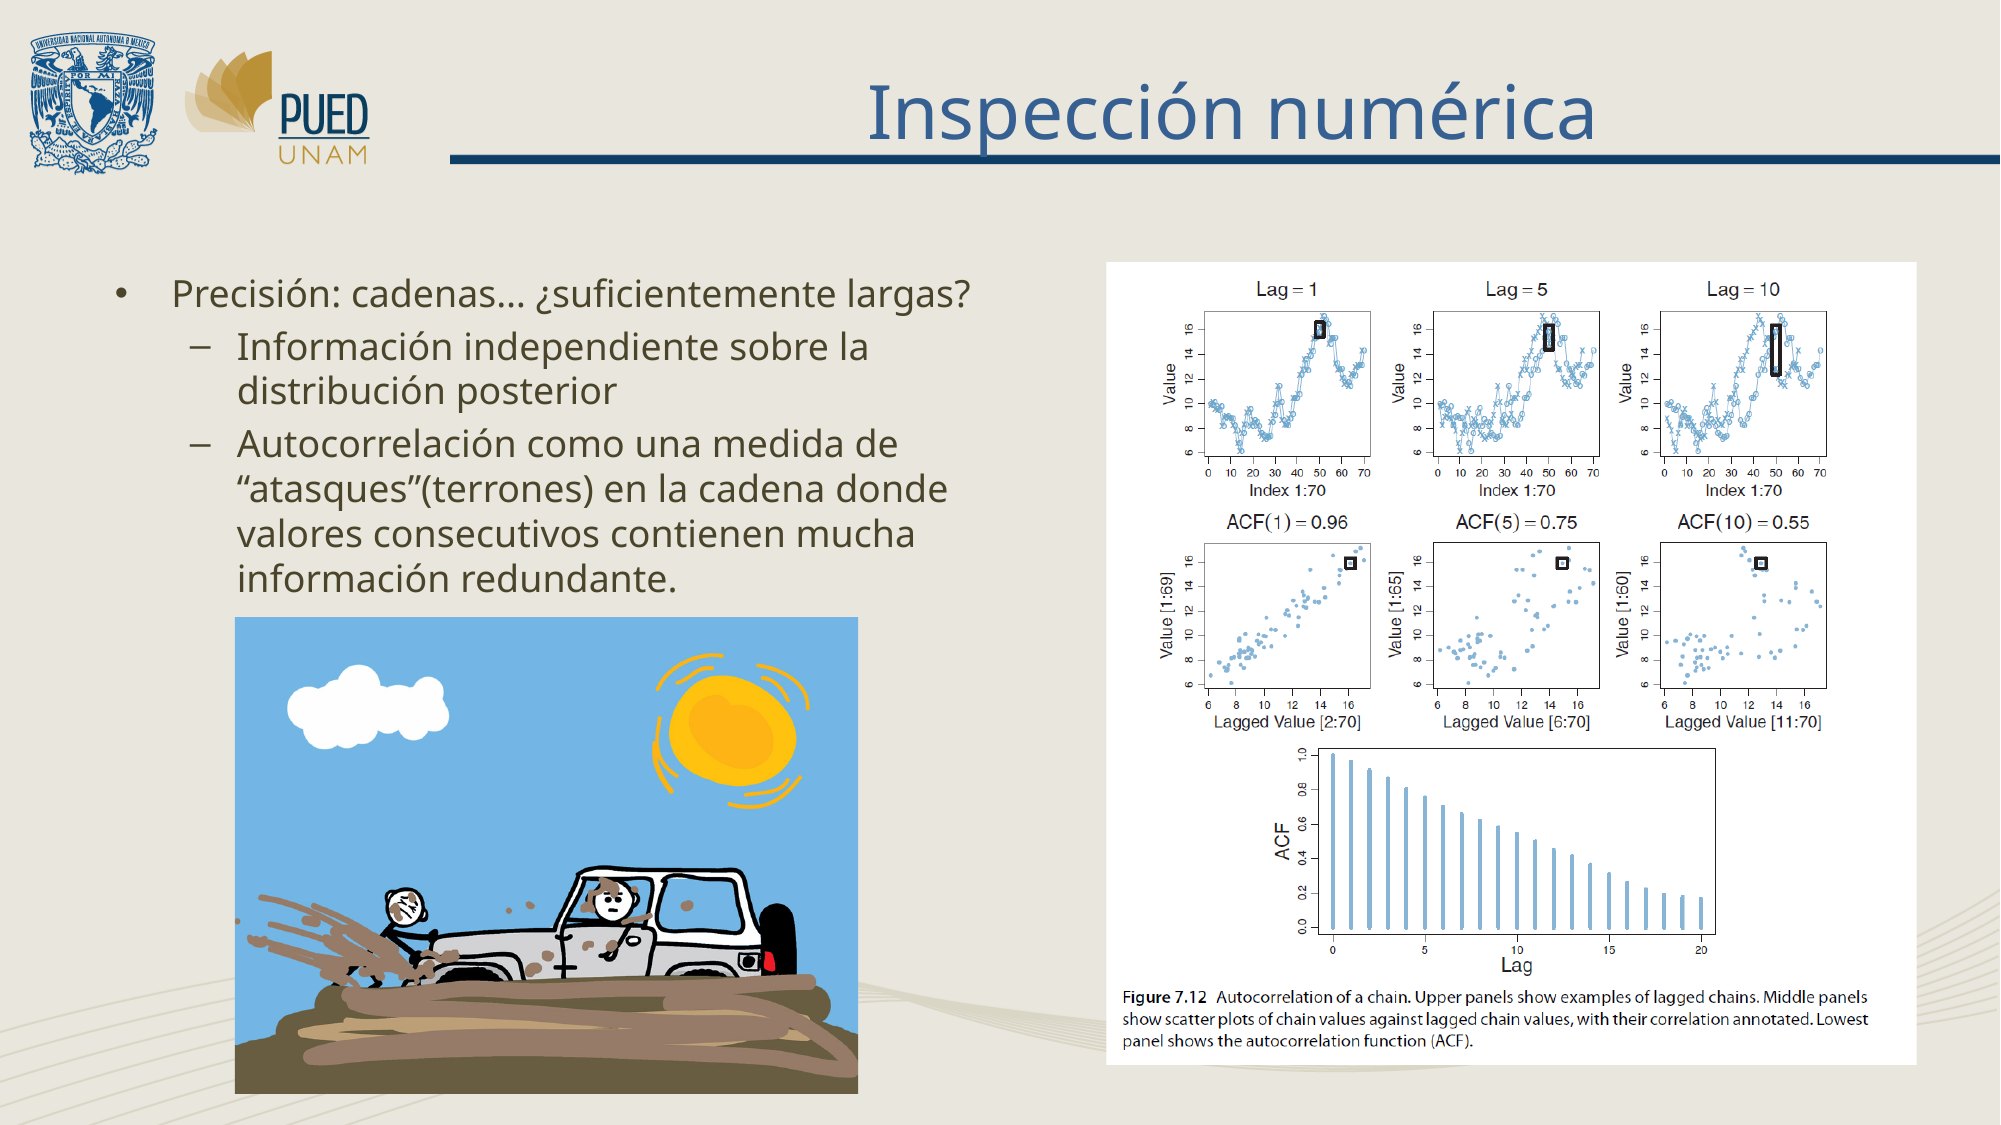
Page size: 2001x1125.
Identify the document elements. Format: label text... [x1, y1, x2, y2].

title Inspección numérica [566, 45, 1900, 174]
list Precisión: cadenas… ¿suficientemente largas? Información independiente sobre la distribución posterior Autocorrelación como una medida de “atasques”(terrones) en la cadena donde valores consecutivos contienen mucha información redundante. [99, 262, 1035, 1005]
picture [0, 0, 2000, 1125]
